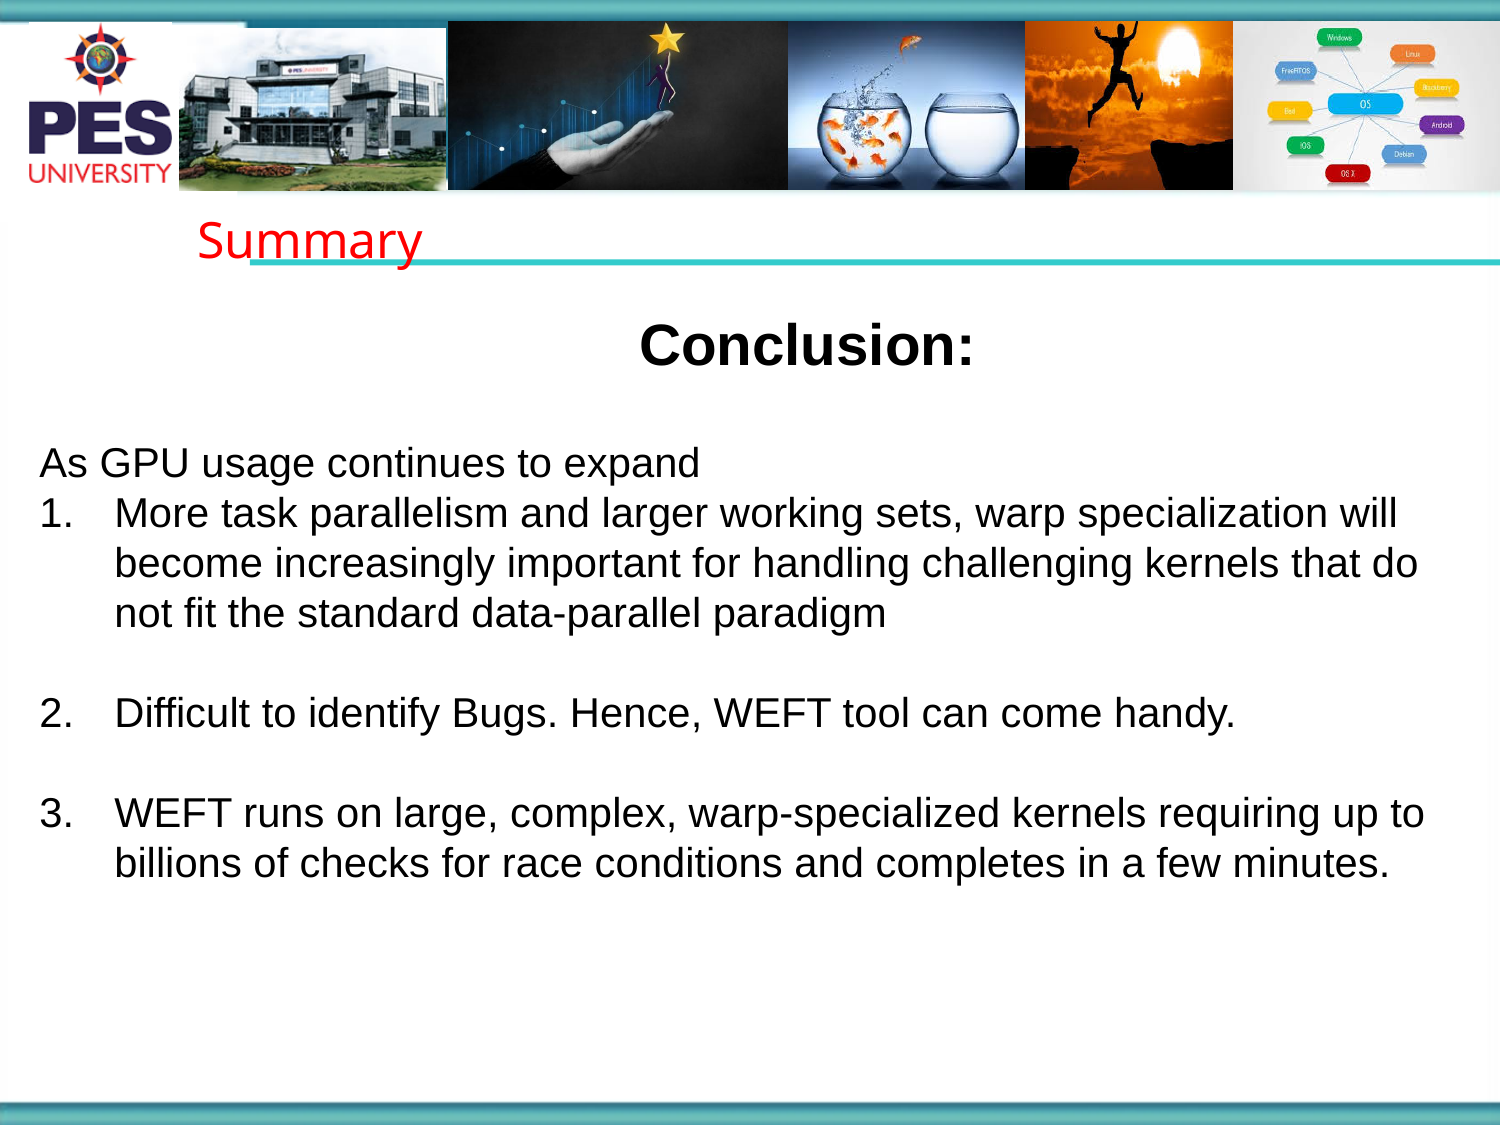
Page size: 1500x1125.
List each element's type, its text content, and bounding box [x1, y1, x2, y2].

picture [0, 222, 1500, 1125]
text_box Summary [182, 201, 1458, 277]
picture [0, 0, 1500, 191]
text_box [224, 187, 1500, 264]
text_box Conclusion: As GPU usage continues to expand More task parallelism and larger working sets, warp specialization will become increasingly important for handling challenging kernels that do not ﬁt the standard data-parallel paradigm Difficult to identify Bugs. Hence, WEFT tool can come handy. WEFT runs on large, complex, warp-specialized kernels requiring up to billions of checks for race conditions and completes in a few minutes. [24, 299, 1486, 1075]
